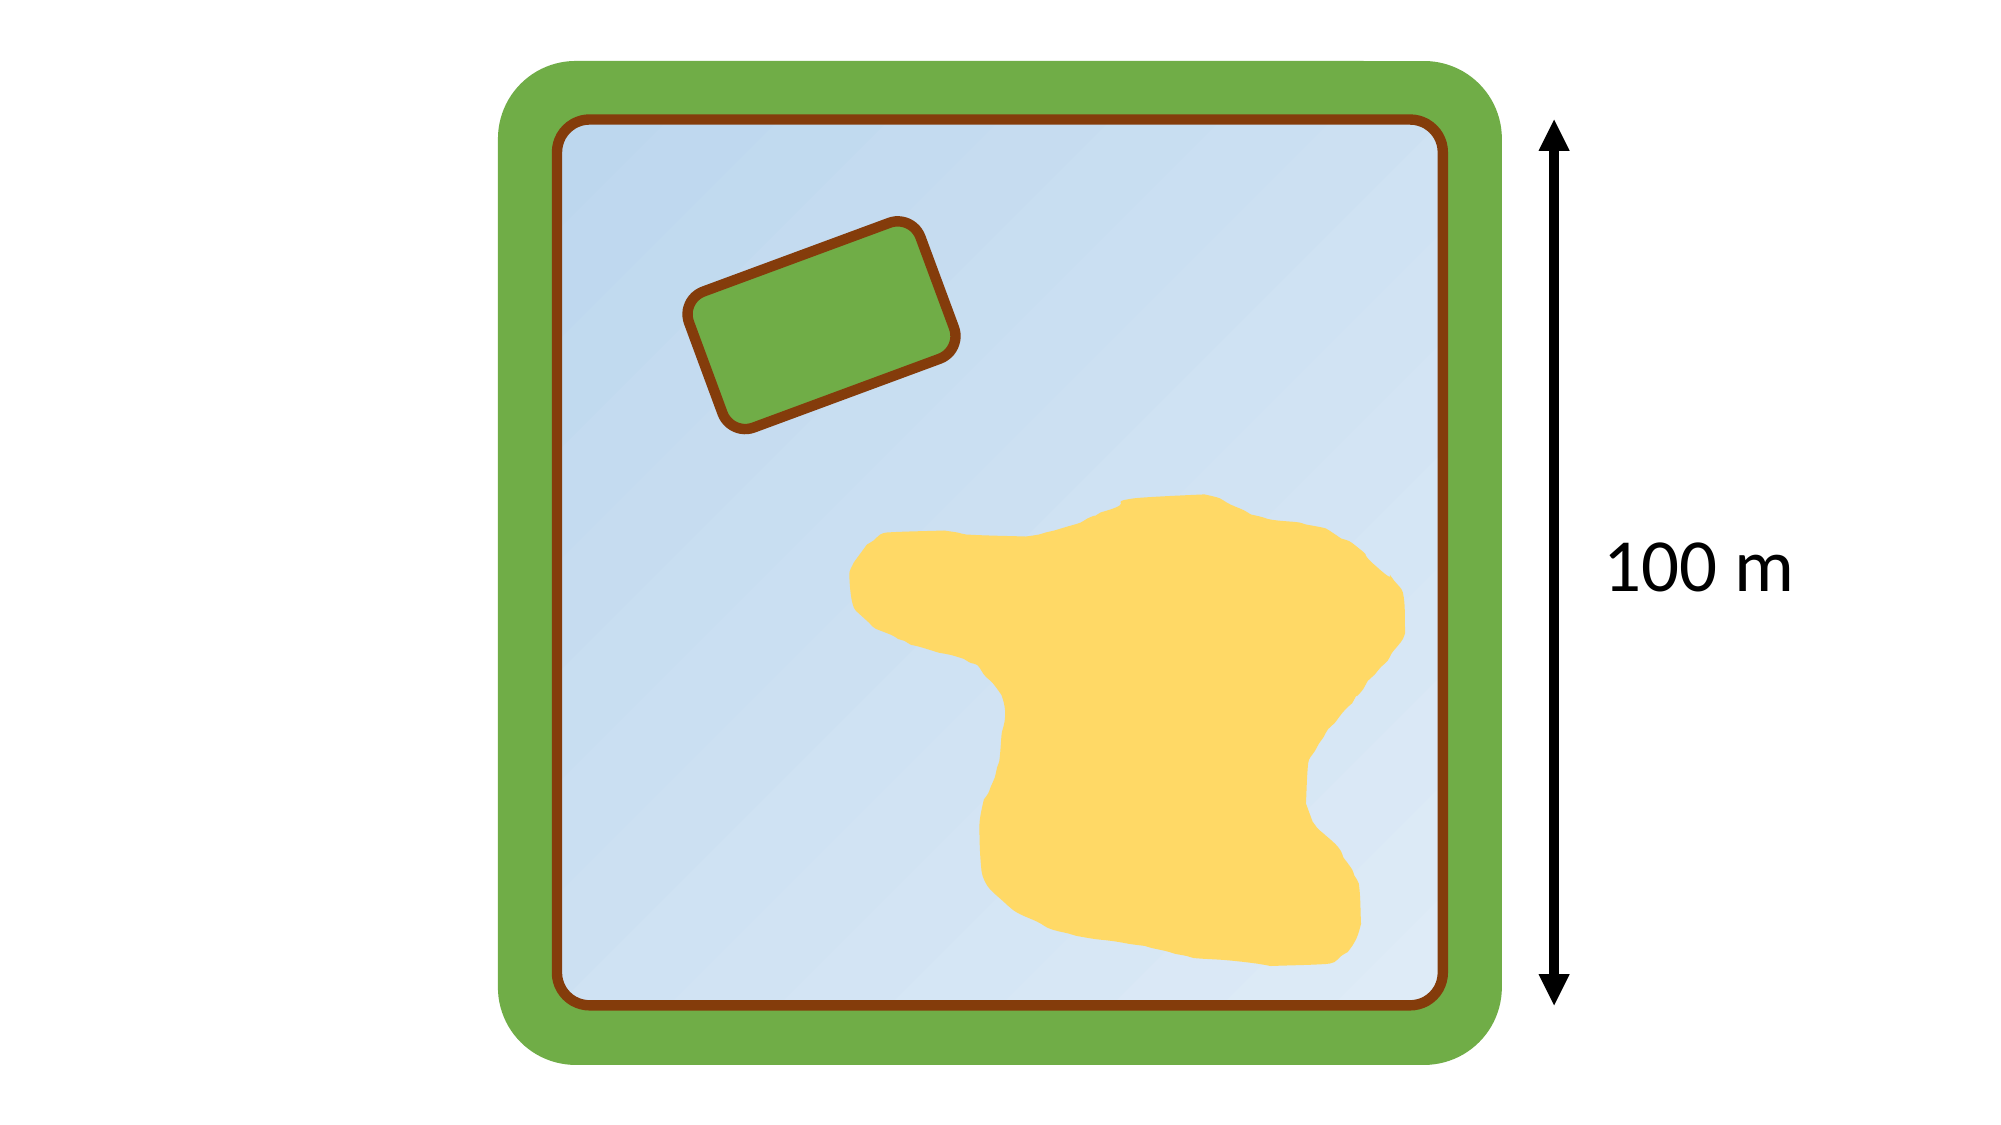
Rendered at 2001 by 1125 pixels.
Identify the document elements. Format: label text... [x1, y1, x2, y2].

text_box [686, 220, 957, 431]
text_box [496, 59, 1503, 1066]
text_box 100 m [1588, 509, 1810, 615]
text_box [555, 118, 1444, 1007]
text_box [848, 493, 1407, 968]
